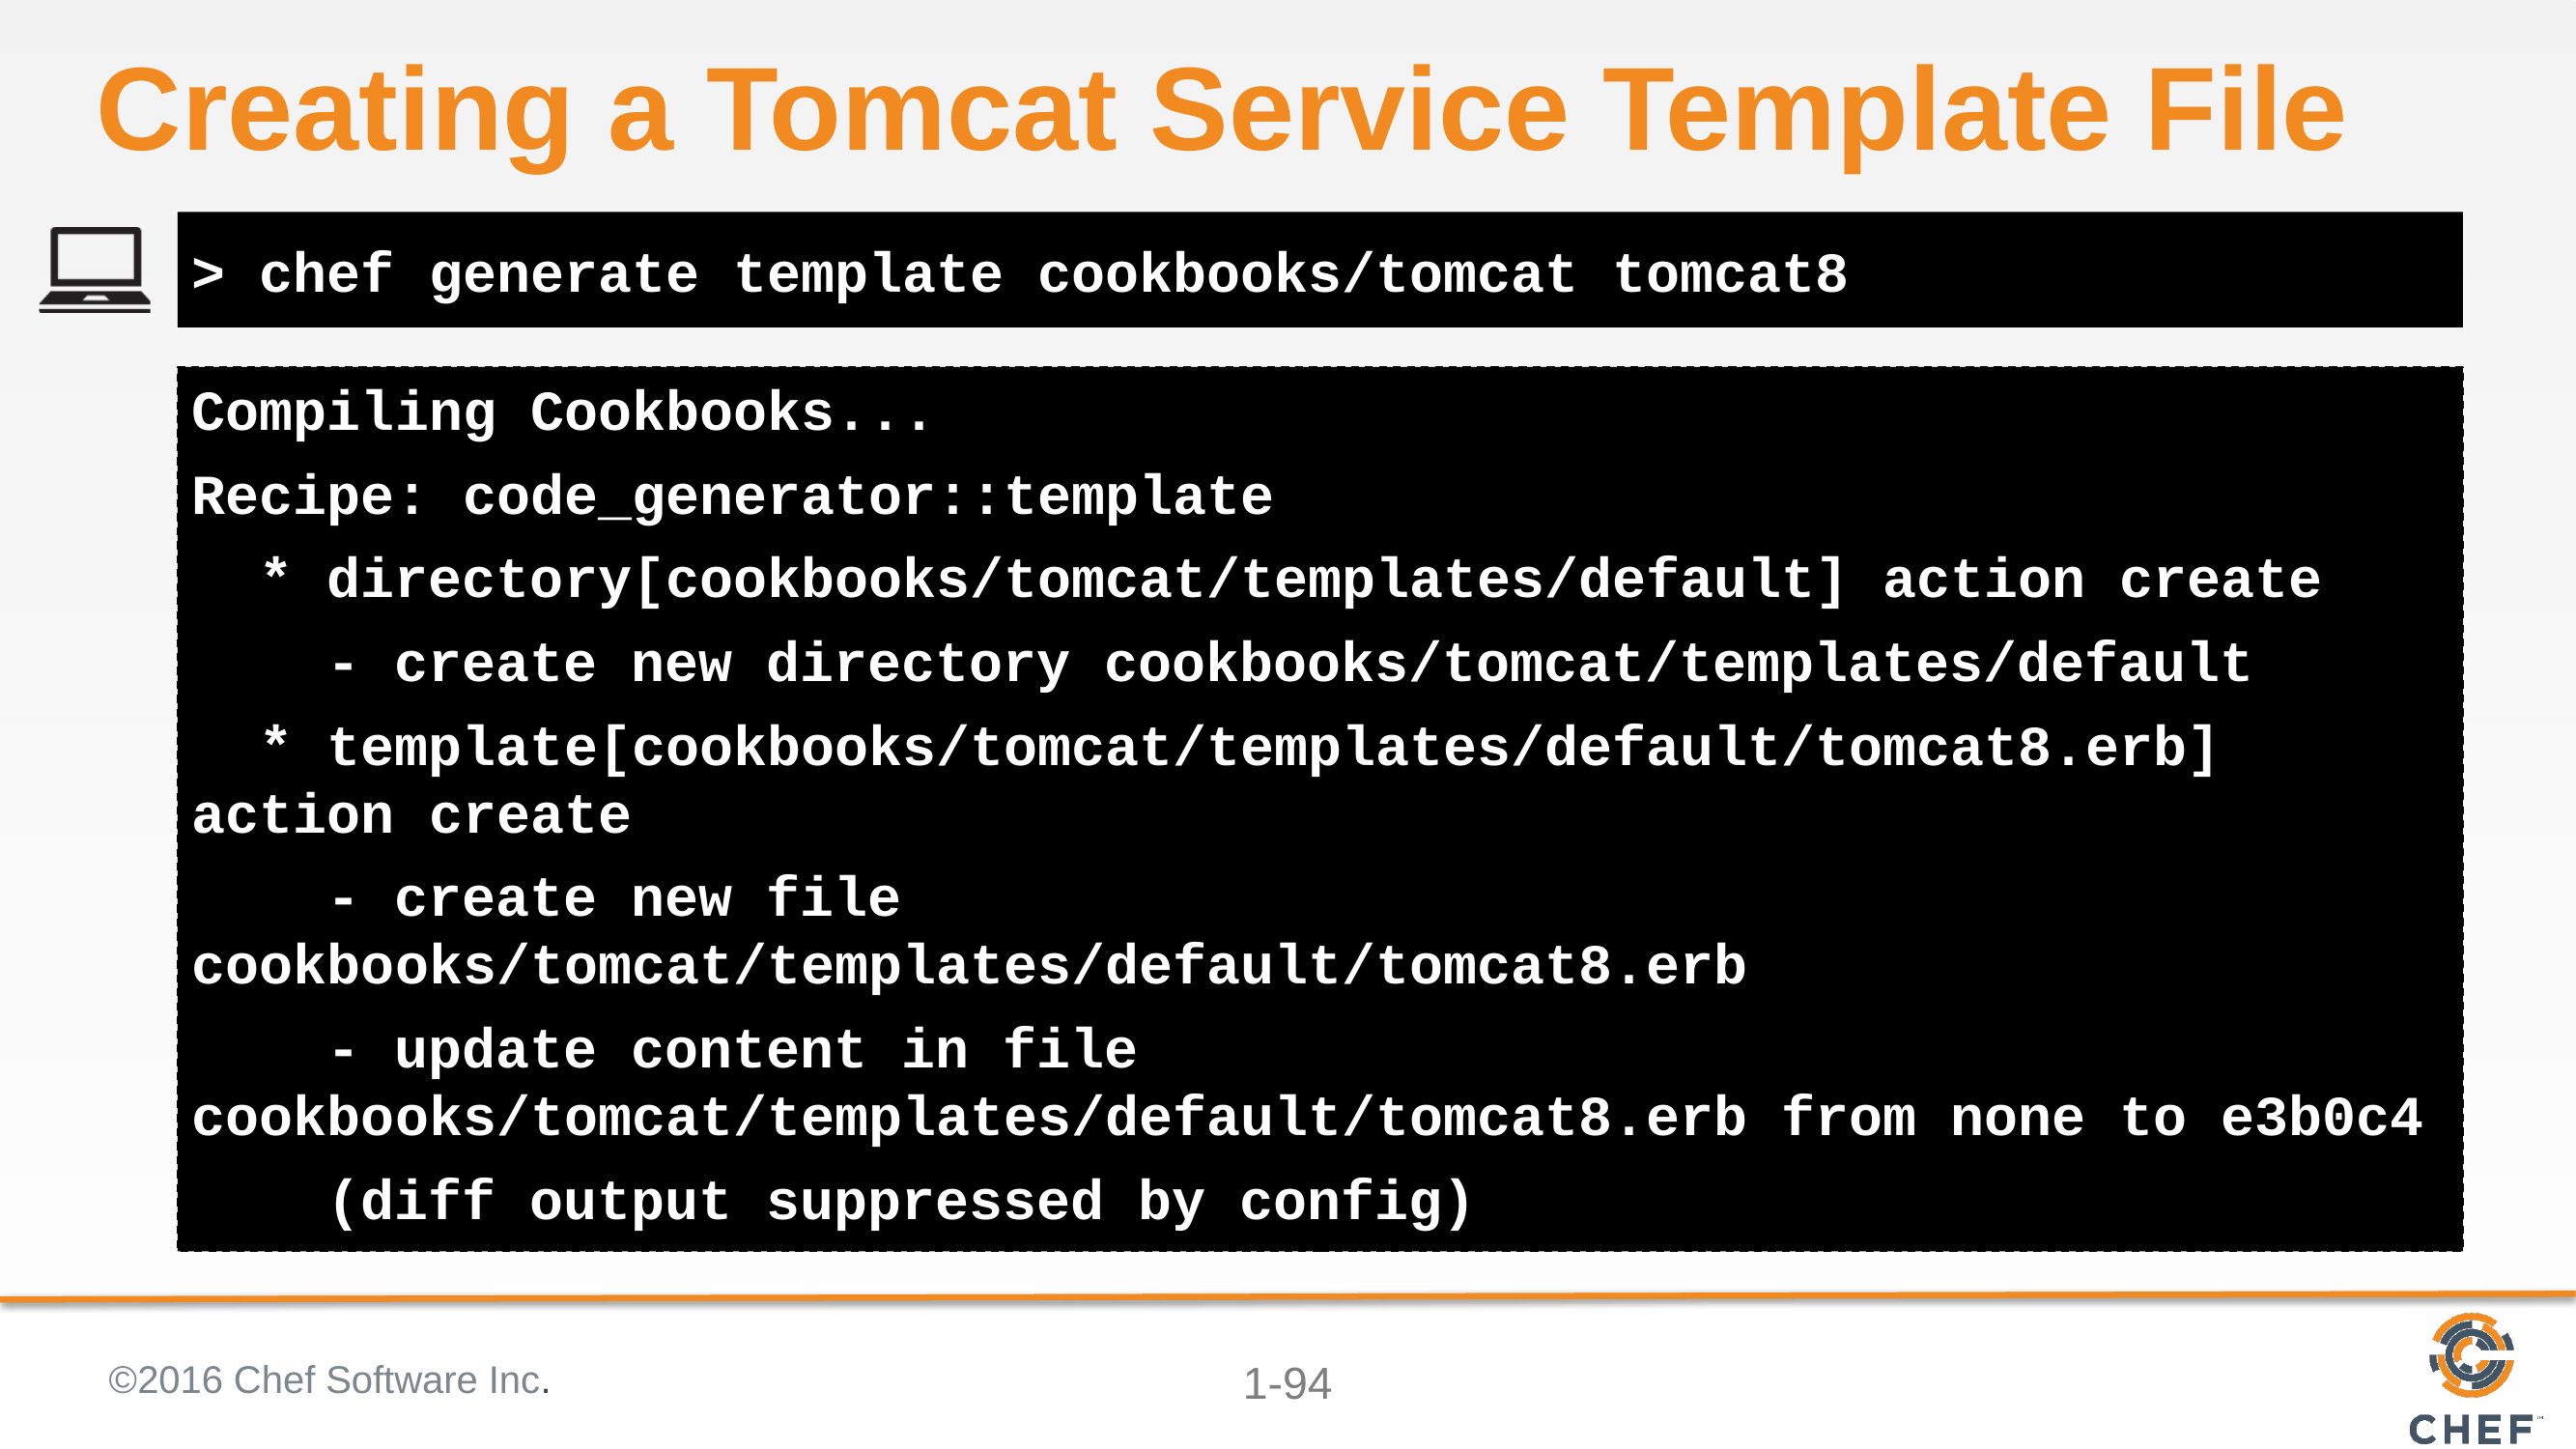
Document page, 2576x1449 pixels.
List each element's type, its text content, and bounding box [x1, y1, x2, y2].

title Creating a Tomcat Service Template File [96, 48, 2463, 180]
picture [2399, 1297, 2551, 1449]
list > chef generate template cookbooks/tomcat tomcat8 [177, 212, 2463, 327]
list Compiling Cookbooks... Recipe: code_generator::template * directory[cookbooks/tomcat/templates/default] action create - create new directory cookbooks/tomcat/templates/default * template[cookbooks/tomcat/templates/default/tomcat8.erb] action create - create new file cookbooks/tomcat/templates/default/tomcat8.erb - update content in file cookbooks/tomcat/templates/default/tomcat8.erb from none to e3b0c4 (diff output suppressed by config) [177, 366, 2464, 1252]
